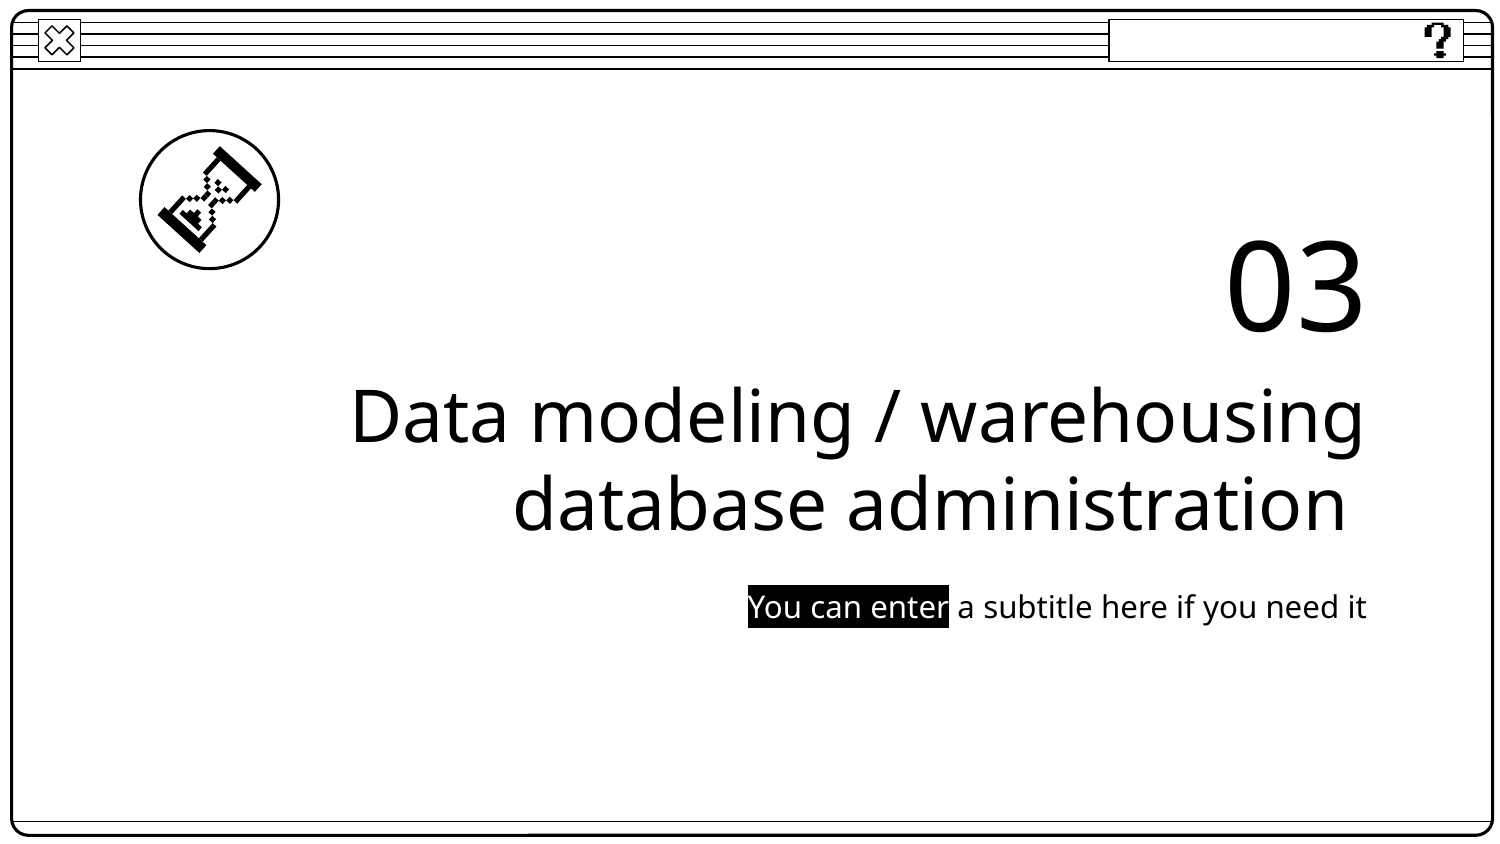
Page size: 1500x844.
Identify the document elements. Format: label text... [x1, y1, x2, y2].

title Data modeling / warehousing database administration [290, 387, 1383, 526]
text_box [140, 130, 279, 269]
title 03 [865, 212, 1383, 351]
subtitle You can enter a subtitle here if you need it [290, 580, 1383, 632]
